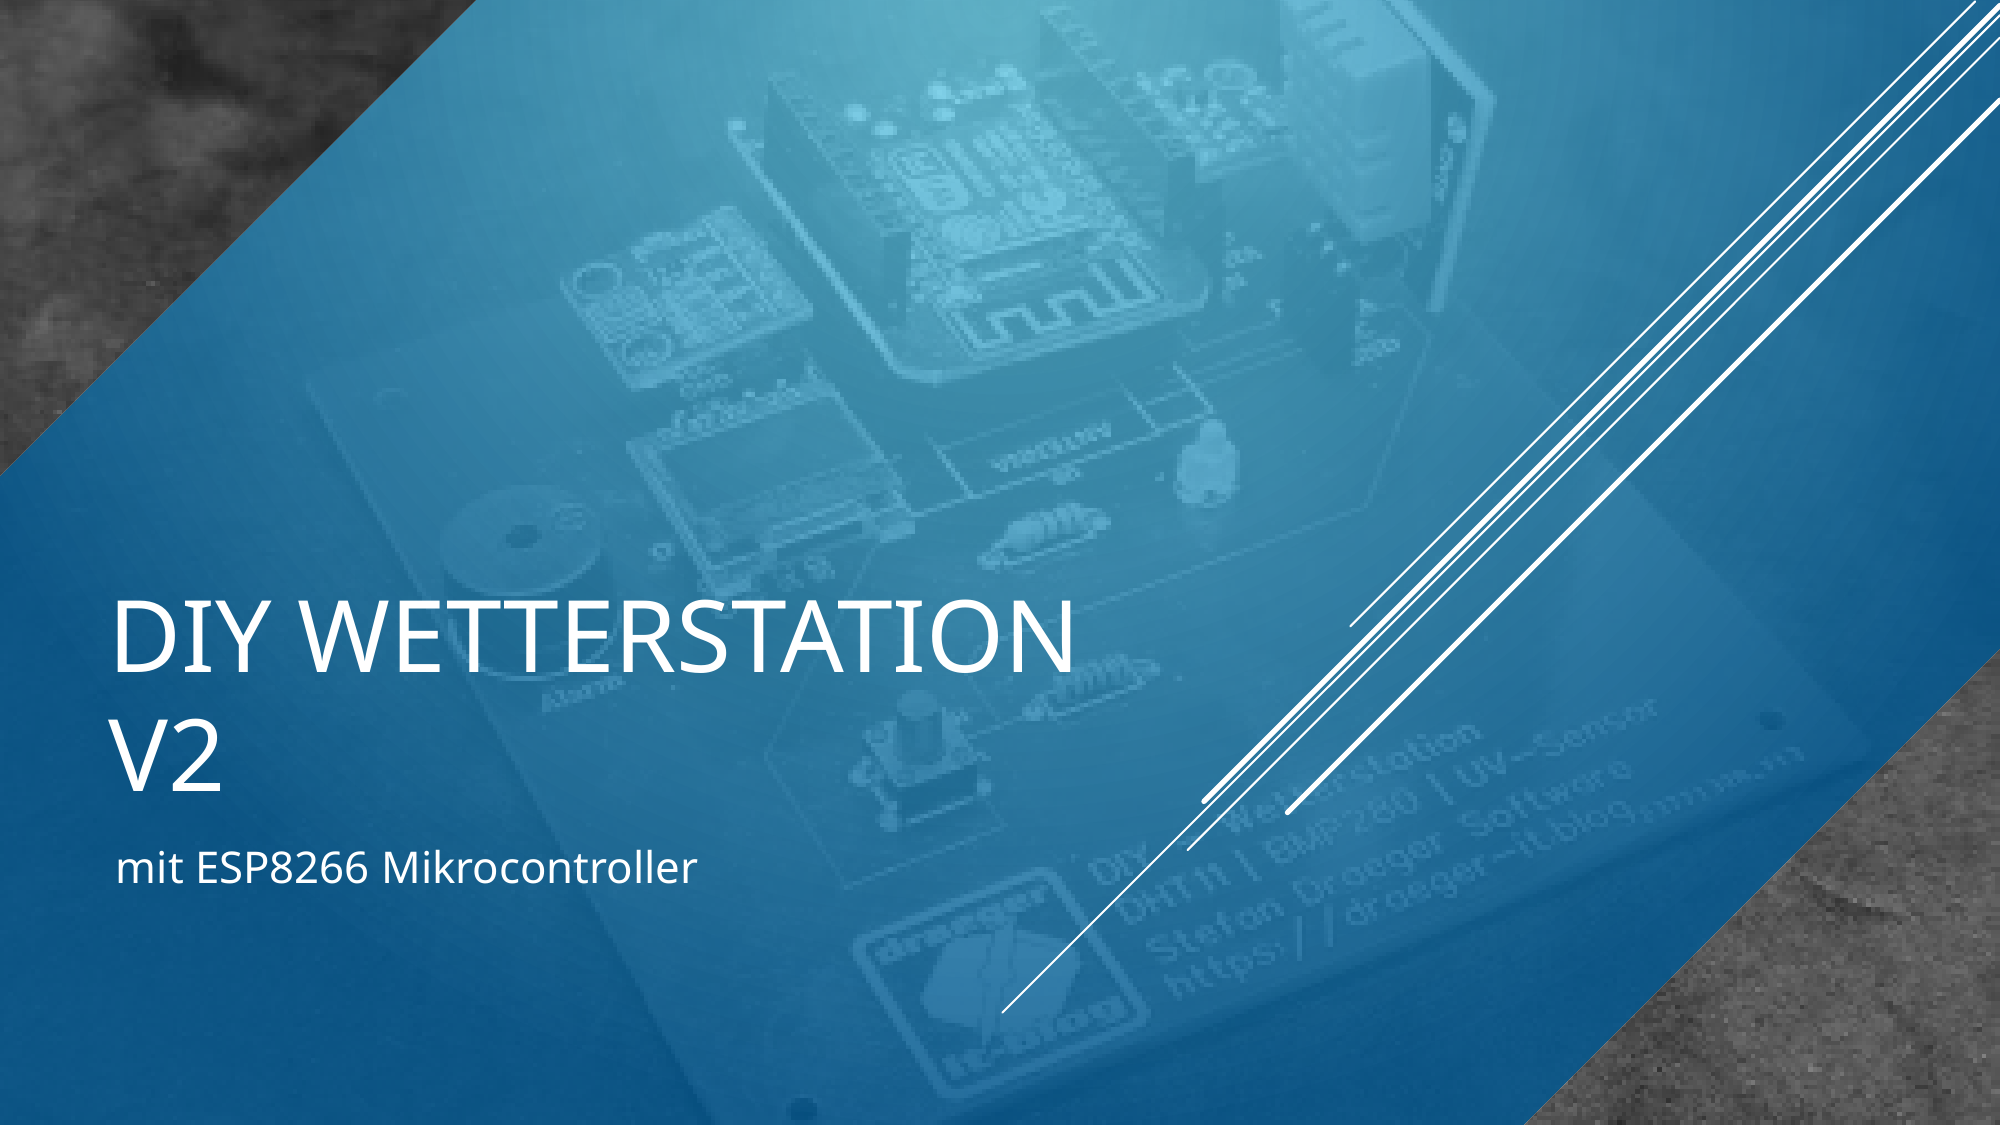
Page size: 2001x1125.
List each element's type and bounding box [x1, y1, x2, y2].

picture [0, 0, 2000, 1125]
text_box [1002, 1, 2000, 1013]
